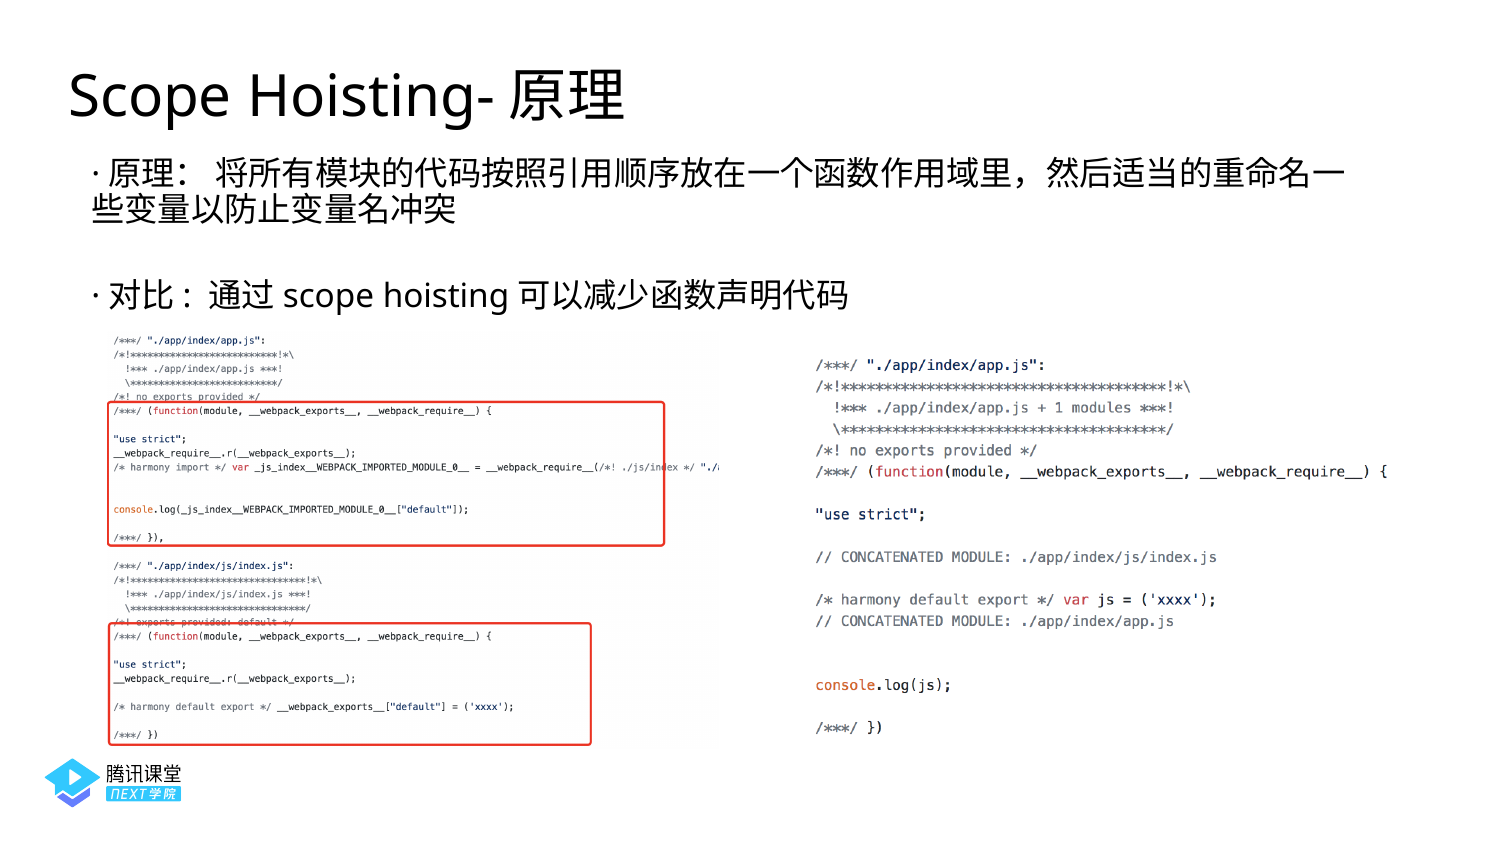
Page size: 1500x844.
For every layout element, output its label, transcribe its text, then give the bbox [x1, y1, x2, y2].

text_box ·原理： 将所有模块的代码按照引用顺序放在一个函数作用域里，然后适当的重命名一些变量以防止变量名冲突 [76, 137, 1366, 248]
picture [41, 331, 719, 817]
text_box Scope Hoisting-原理 [53, 50, 641, 135]
text_box ·对比: 通过scope hoisting可以减少函数声明代码 [76, 262, 883, 332]
picture [802, 346, 1481, 749]
